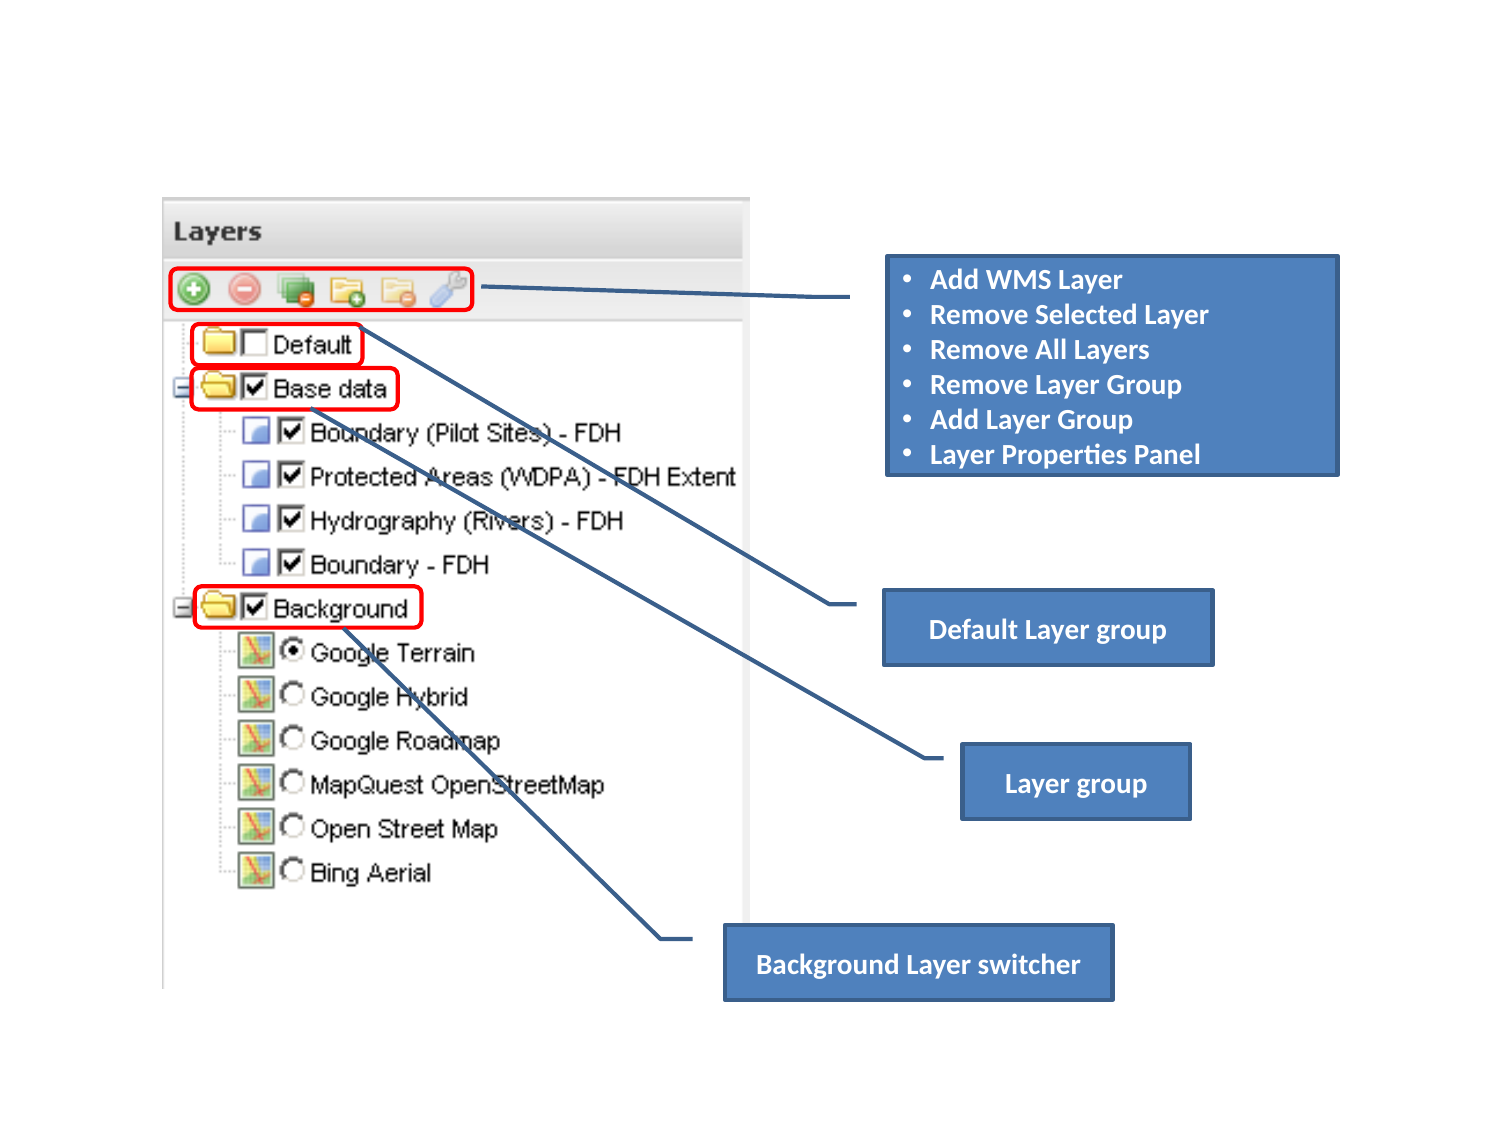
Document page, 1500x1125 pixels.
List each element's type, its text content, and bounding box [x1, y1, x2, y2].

text_box Default Layer group [882, 588, 1215, 667]
text_box Background Layer switcher [723, 923, 1115, 1002]
text_box Layer group [960, 742, 1192, 821]
picture [162, 197, 751, 989]
text_box Layer group [754, 658, 944, 761]
text_box Add WMS Layer Remove Selected Layer Remove All Layers Remove Layer Group Add Layer Group Layer Properties Panel [885, 254, 1340, 477]
text_box Default Layer group [754, 557, 857, 607]
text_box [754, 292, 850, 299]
